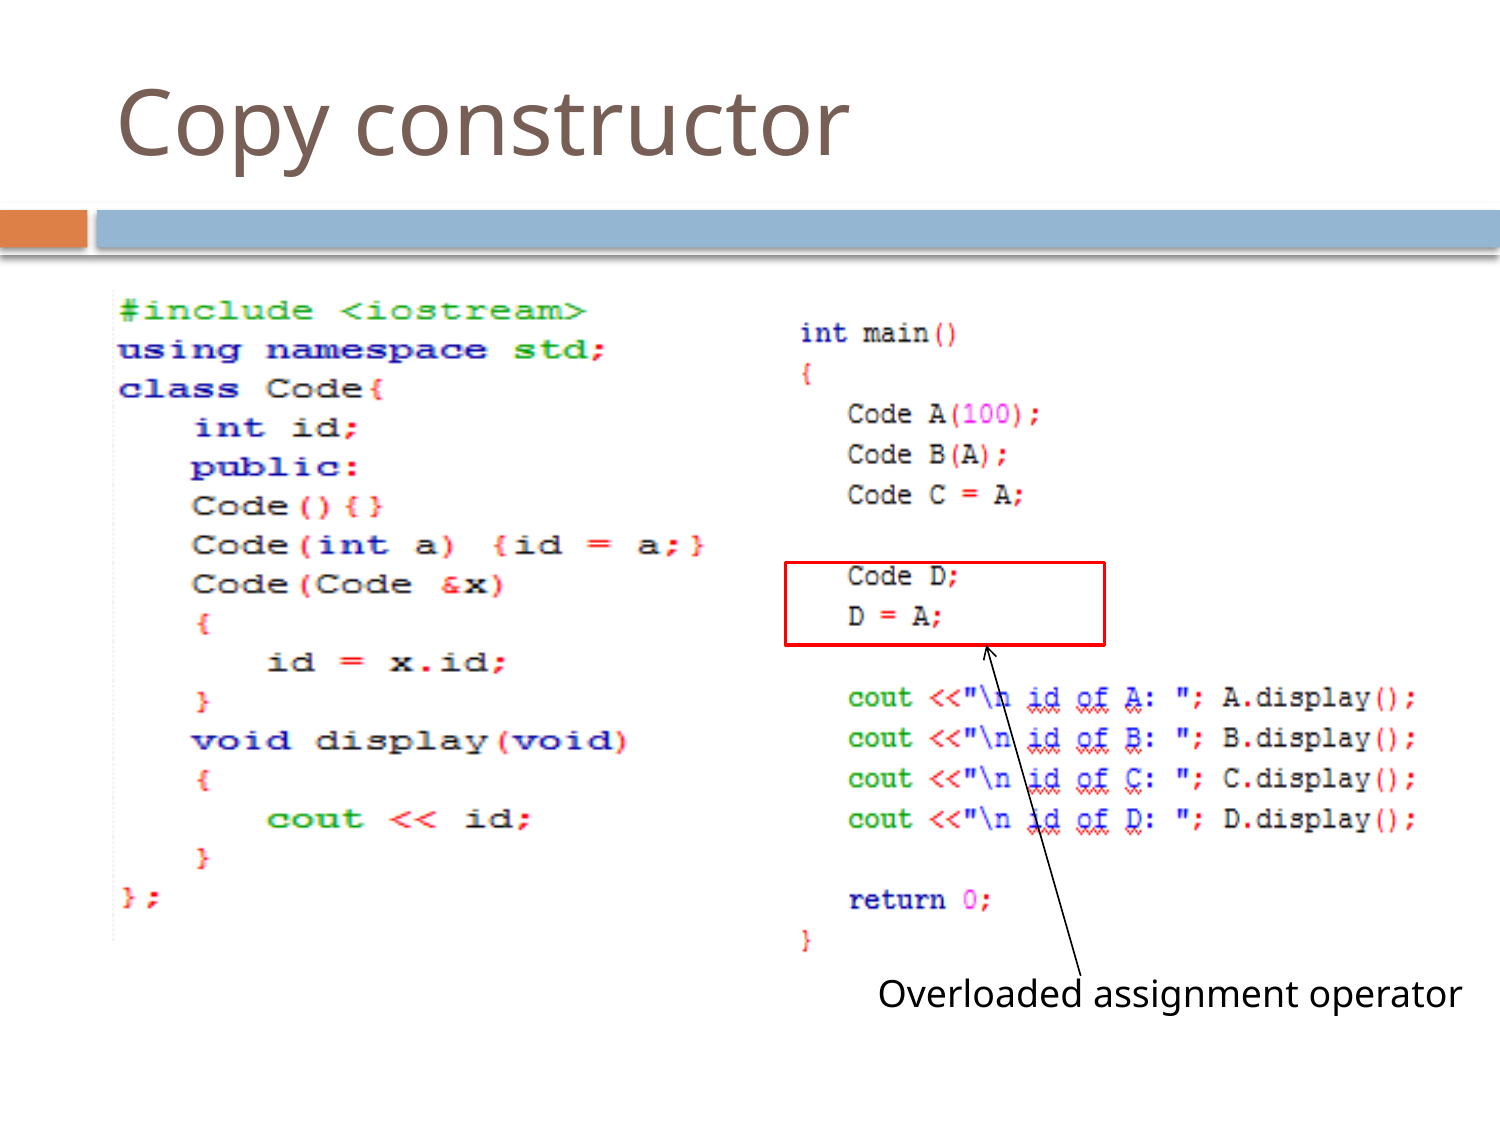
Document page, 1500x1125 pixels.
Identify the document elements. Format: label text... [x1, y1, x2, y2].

title Copy constructor [100, 37, 1438, 200]
picture [796, 314, 1436, 989]
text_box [985, 644, 1081, 977]
text_box Overloaded assignment operator [863, 962, 1479, 1023]
picture [111, 290, 727, 941]
text_box [784, 561, 791, 647]
